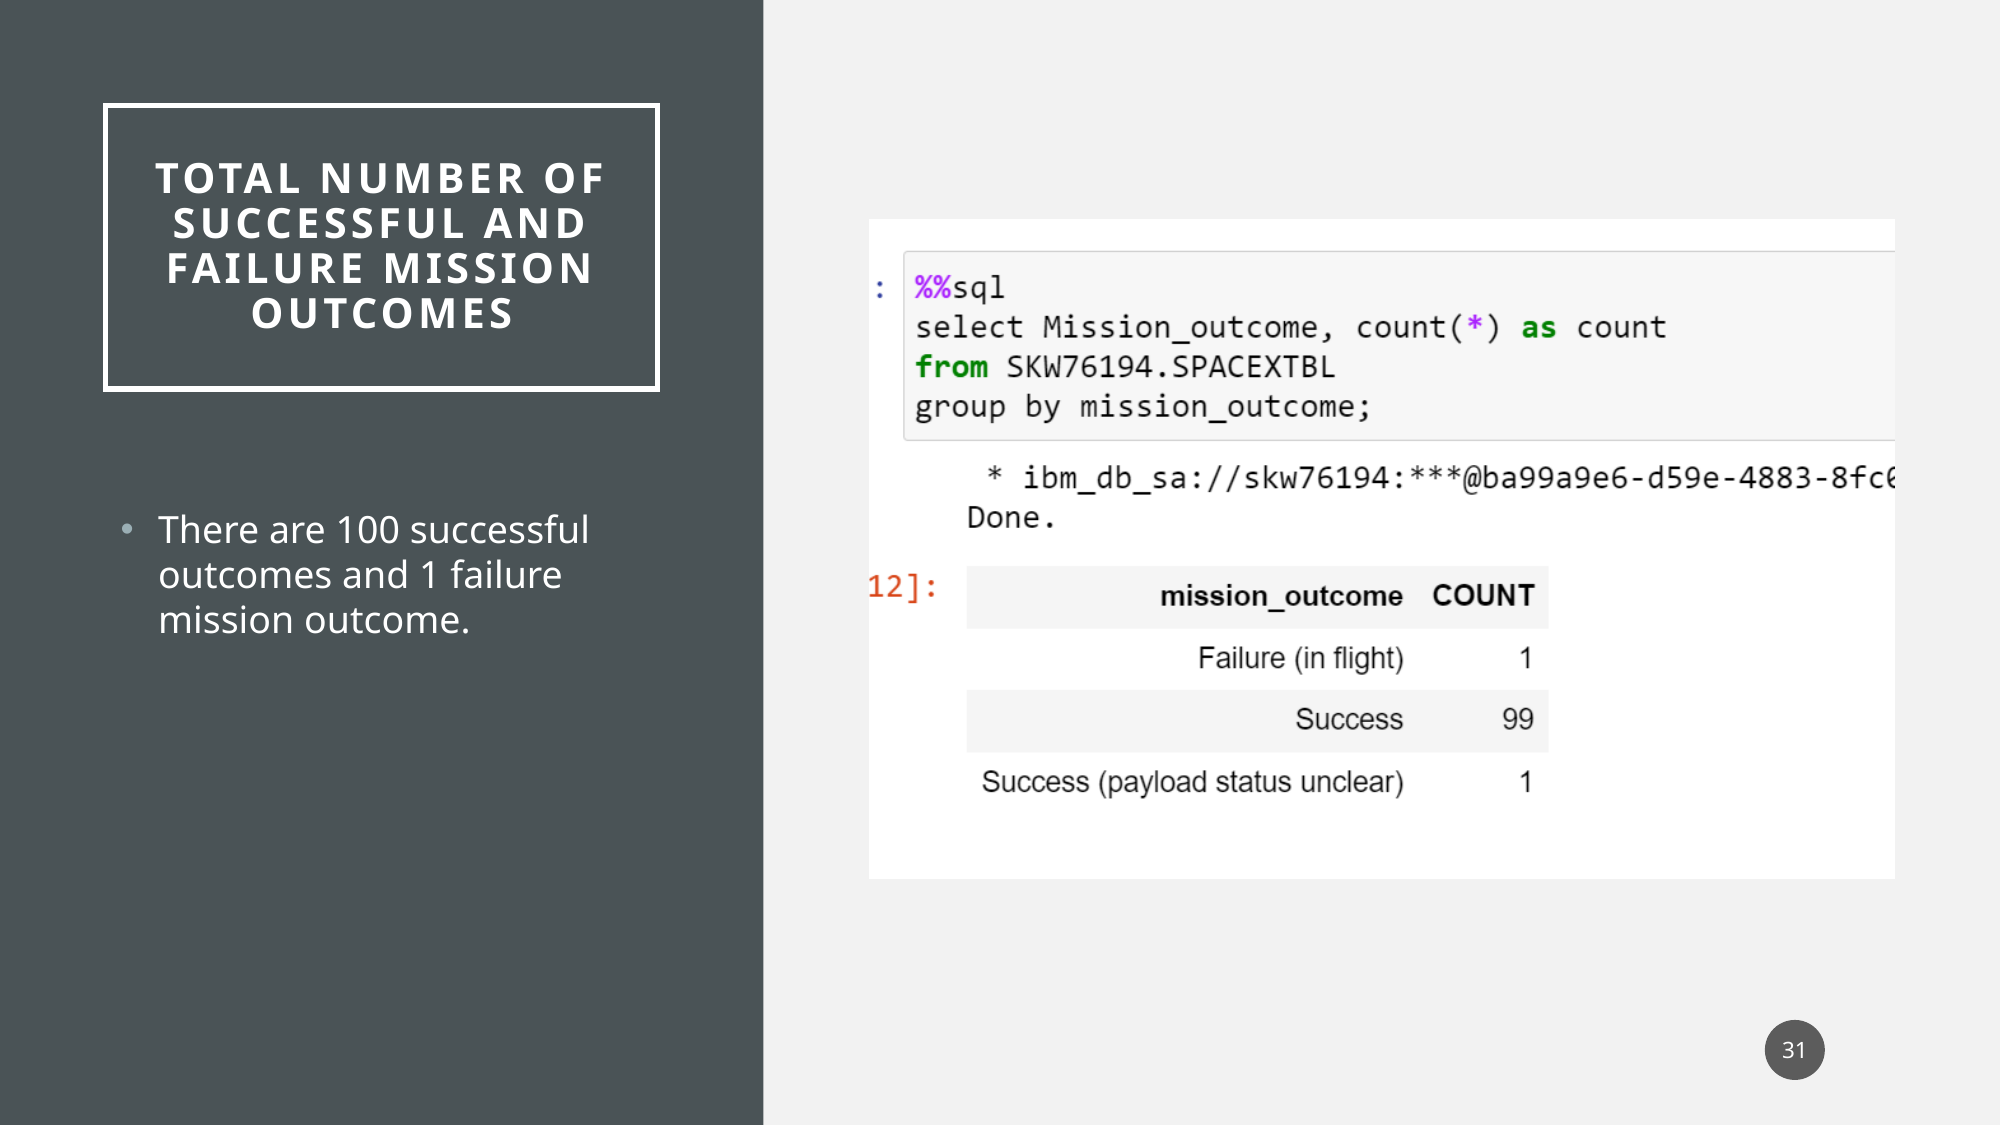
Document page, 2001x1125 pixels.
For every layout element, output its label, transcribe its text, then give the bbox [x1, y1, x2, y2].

title Total number of successful and failure mission outcomes [103, 103, 660, 392]
picture [869, 219, 1895, 879]
list There are 100 successful outcomes and 1 failure mission outcome. [105, 432, 658, 994]
slide_number 31 [1764, 1019, 1825, 1080]
text_box [764, 0, 2000, 1125]
text_box [0, 0, 764, 1125]
